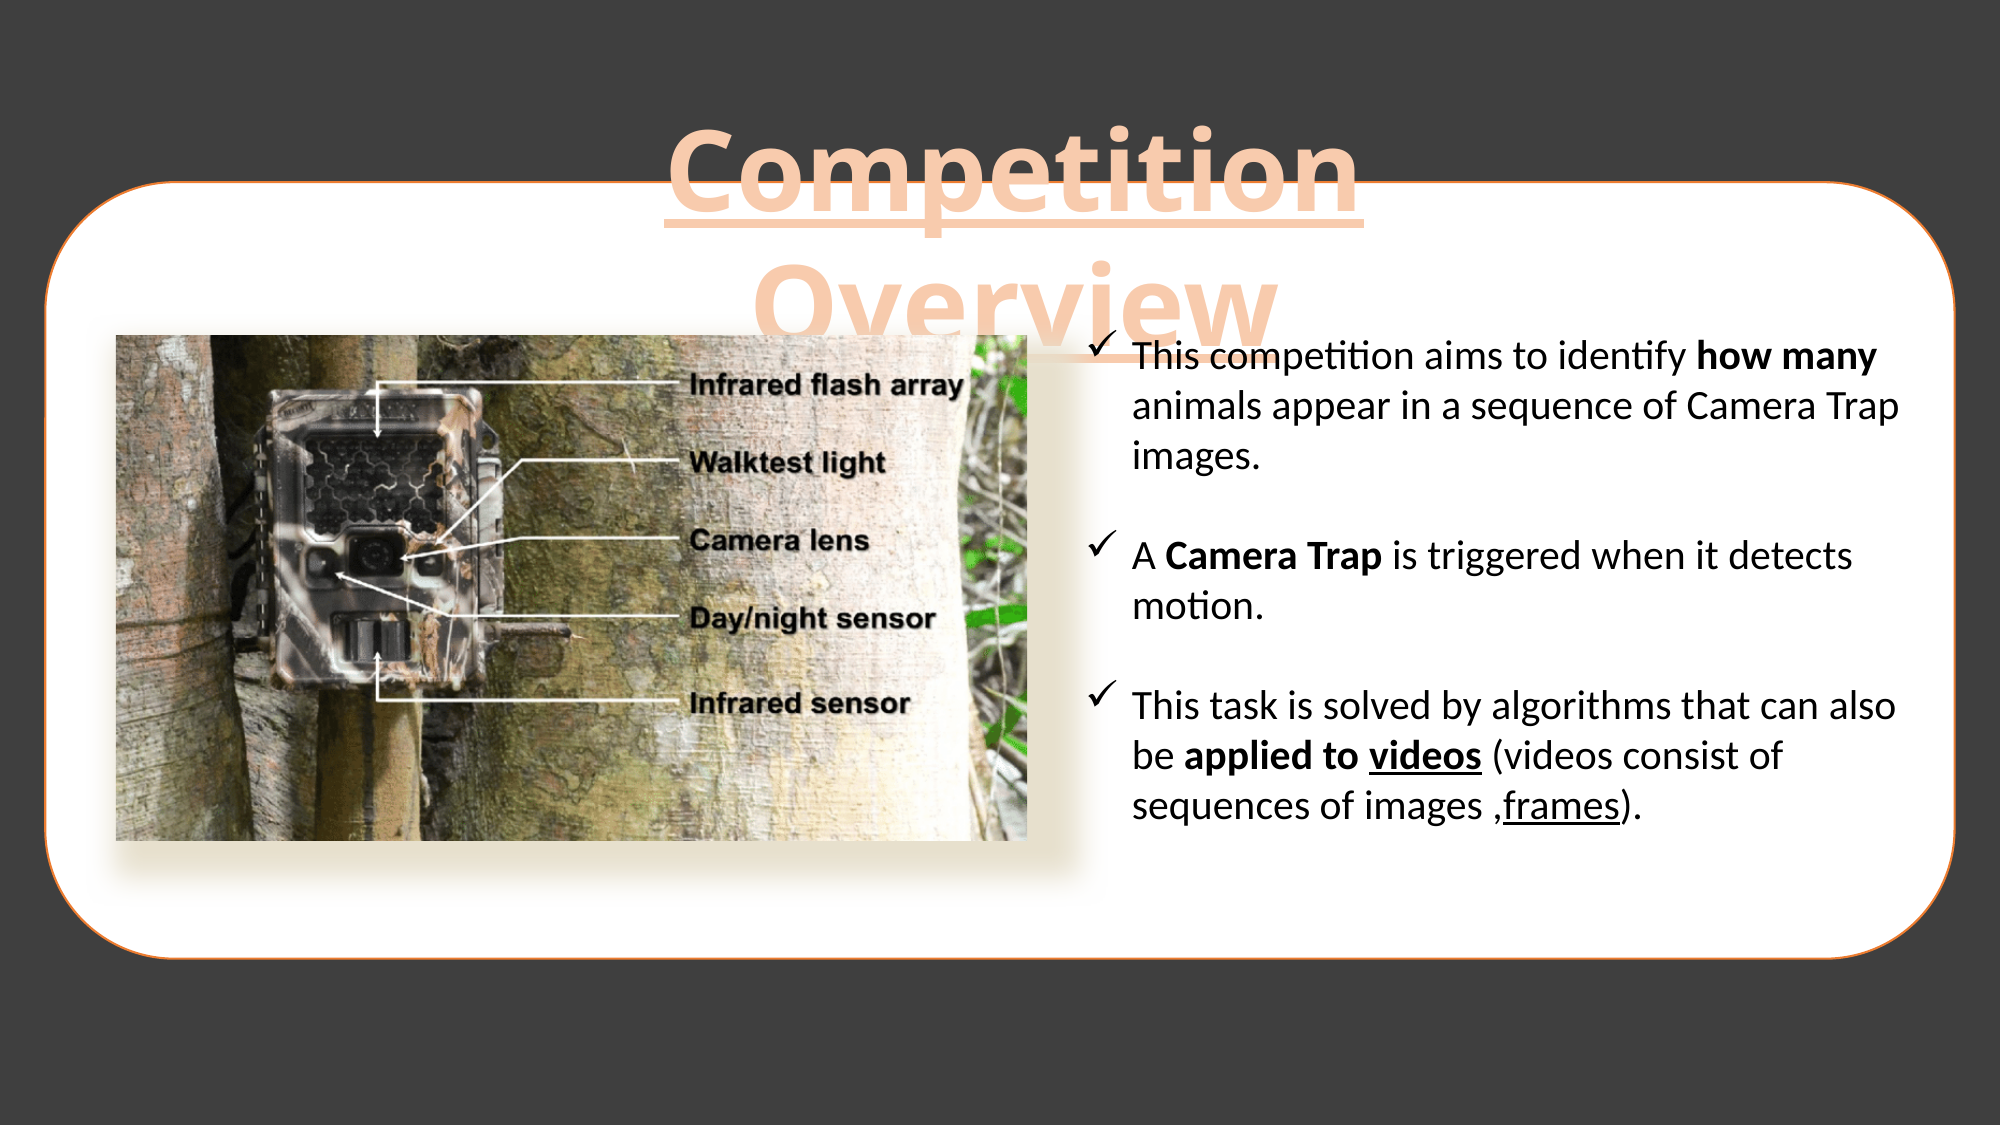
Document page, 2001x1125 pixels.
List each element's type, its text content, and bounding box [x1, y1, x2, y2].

text_box [94, 322, 1100, 898]
text_box This competition aims to identify how many animals appear in a sequence of Camera Trap images. A Camera Trap is triggered when it detects motion. This task is solved by algorithms that can also be applied to videos (videos consist of sequences of images ,frames). [1070, 320, 1924, 836]
text_box [44, 181, 1956, 960]
text_box How Centroid-Tracker Work?! [486, 322, 1070, 330]
text_box Competition Overview [486, 90, 1542, 323]
picture [115, 335, 1028, 841]
